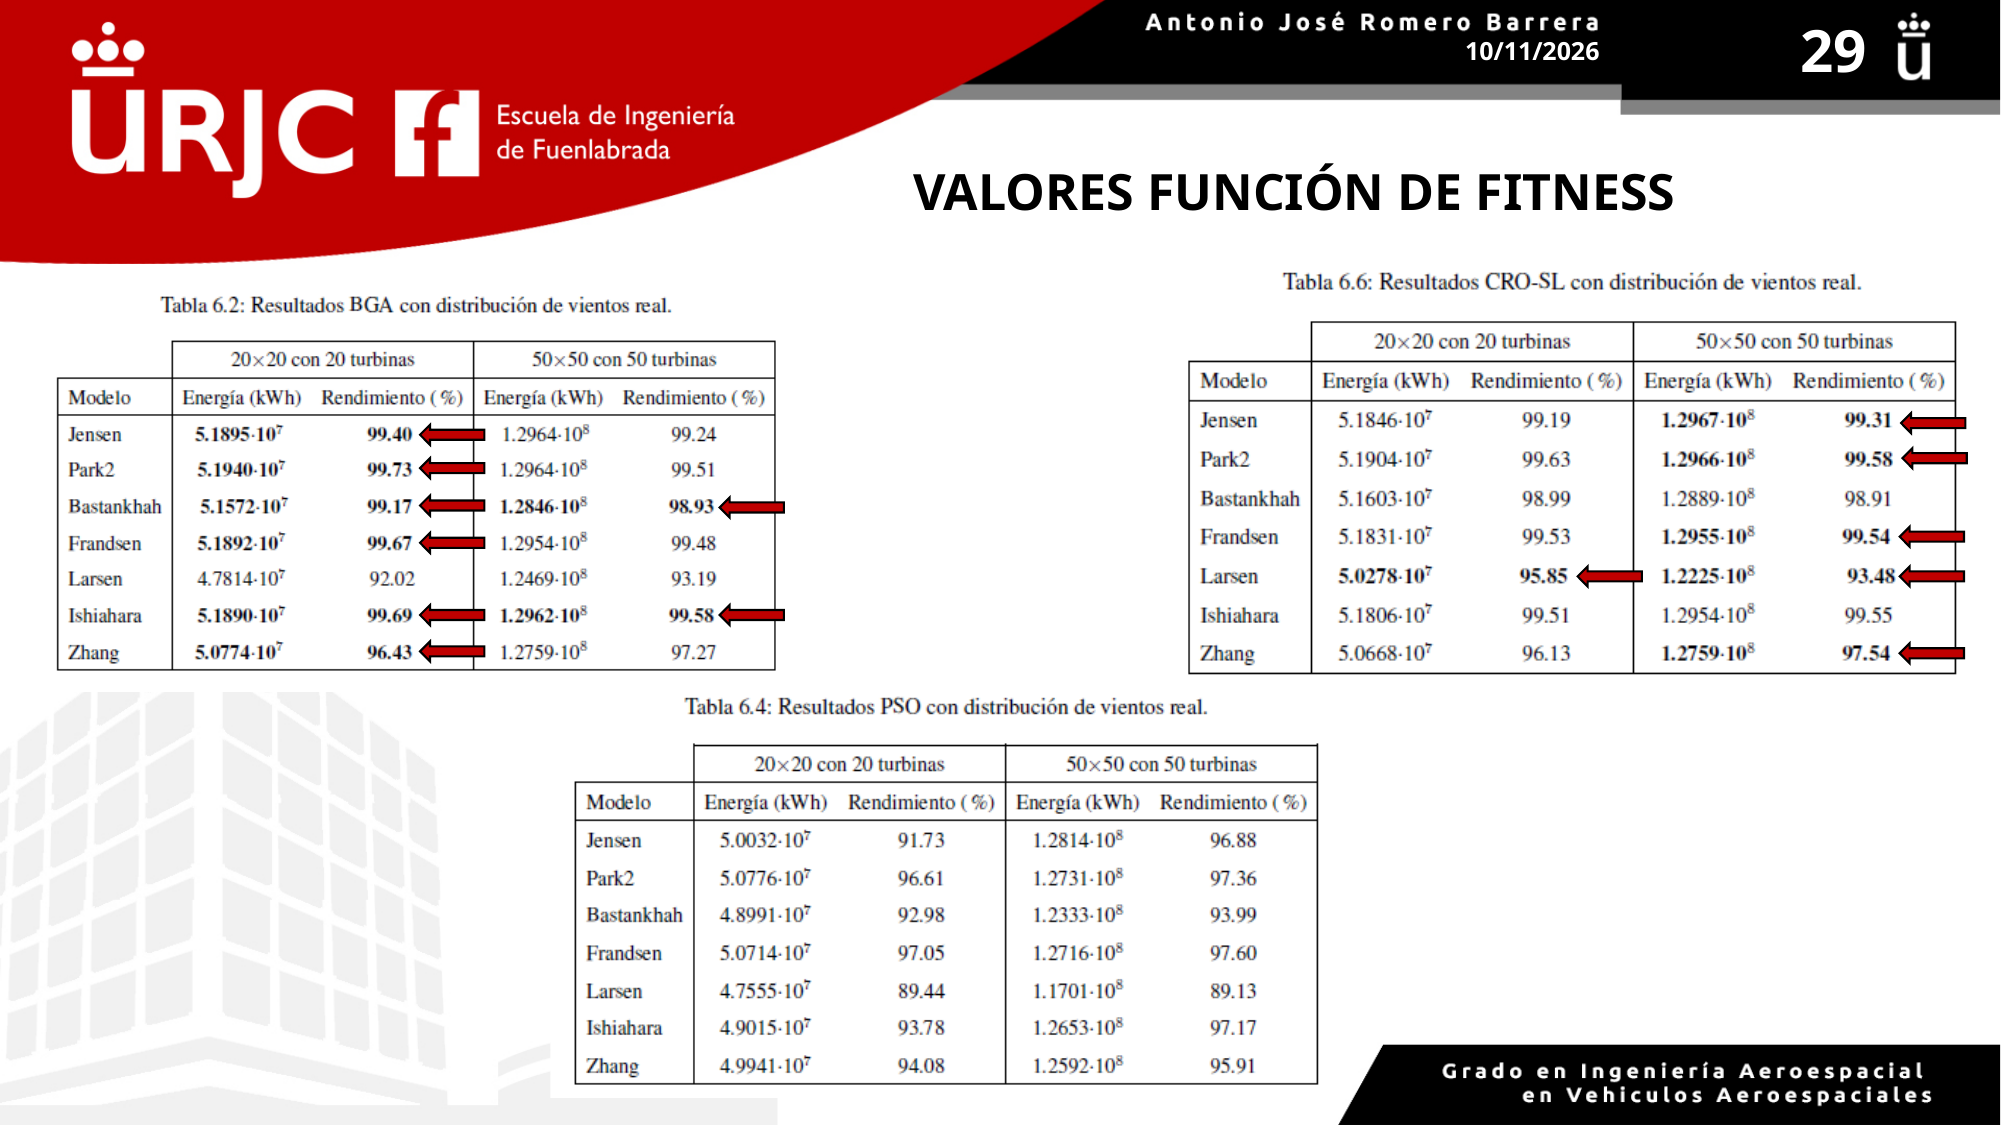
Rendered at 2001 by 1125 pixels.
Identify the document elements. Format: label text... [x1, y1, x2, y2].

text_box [419, 413, 1967, 664]
picture [0, 0, 2001, 1125]
title VALORES FUNCIÓN DE FITNESS [898, 130, 1984, 258]
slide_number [1444, 22, 1615, 83]
slide_number 29 [1726, 23, 1883, 84]
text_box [35, 264, 1964, 1098]
